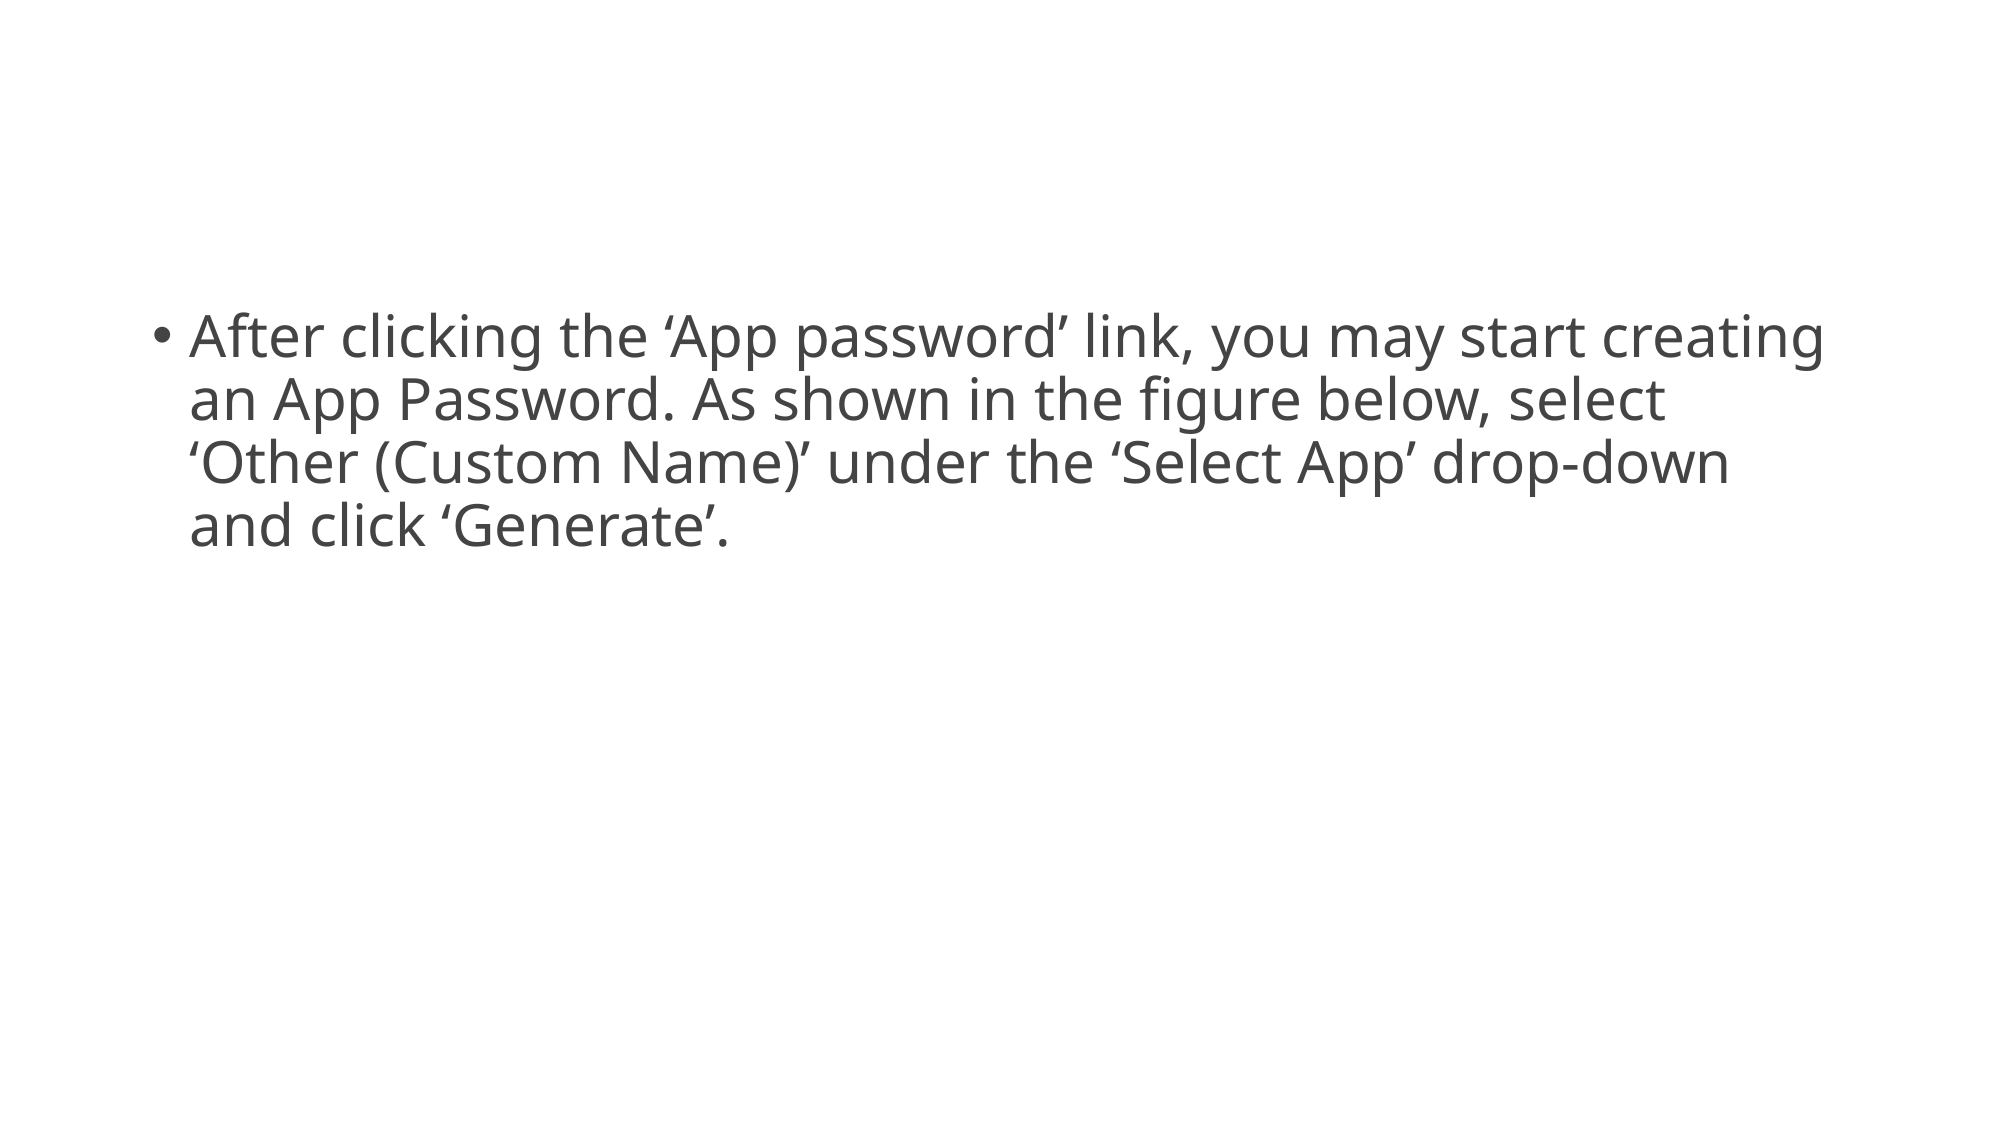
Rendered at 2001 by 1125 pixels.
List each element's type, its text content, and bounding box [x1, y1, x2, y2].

list After clicking the ‘App password’ link, you may start creating an App Password. As shown in the figure below, select ‘Other (Custom Name)’ under the ‘Select App’ drop-down and click ‘Generate’. [137, 299, 1863, 1014]
